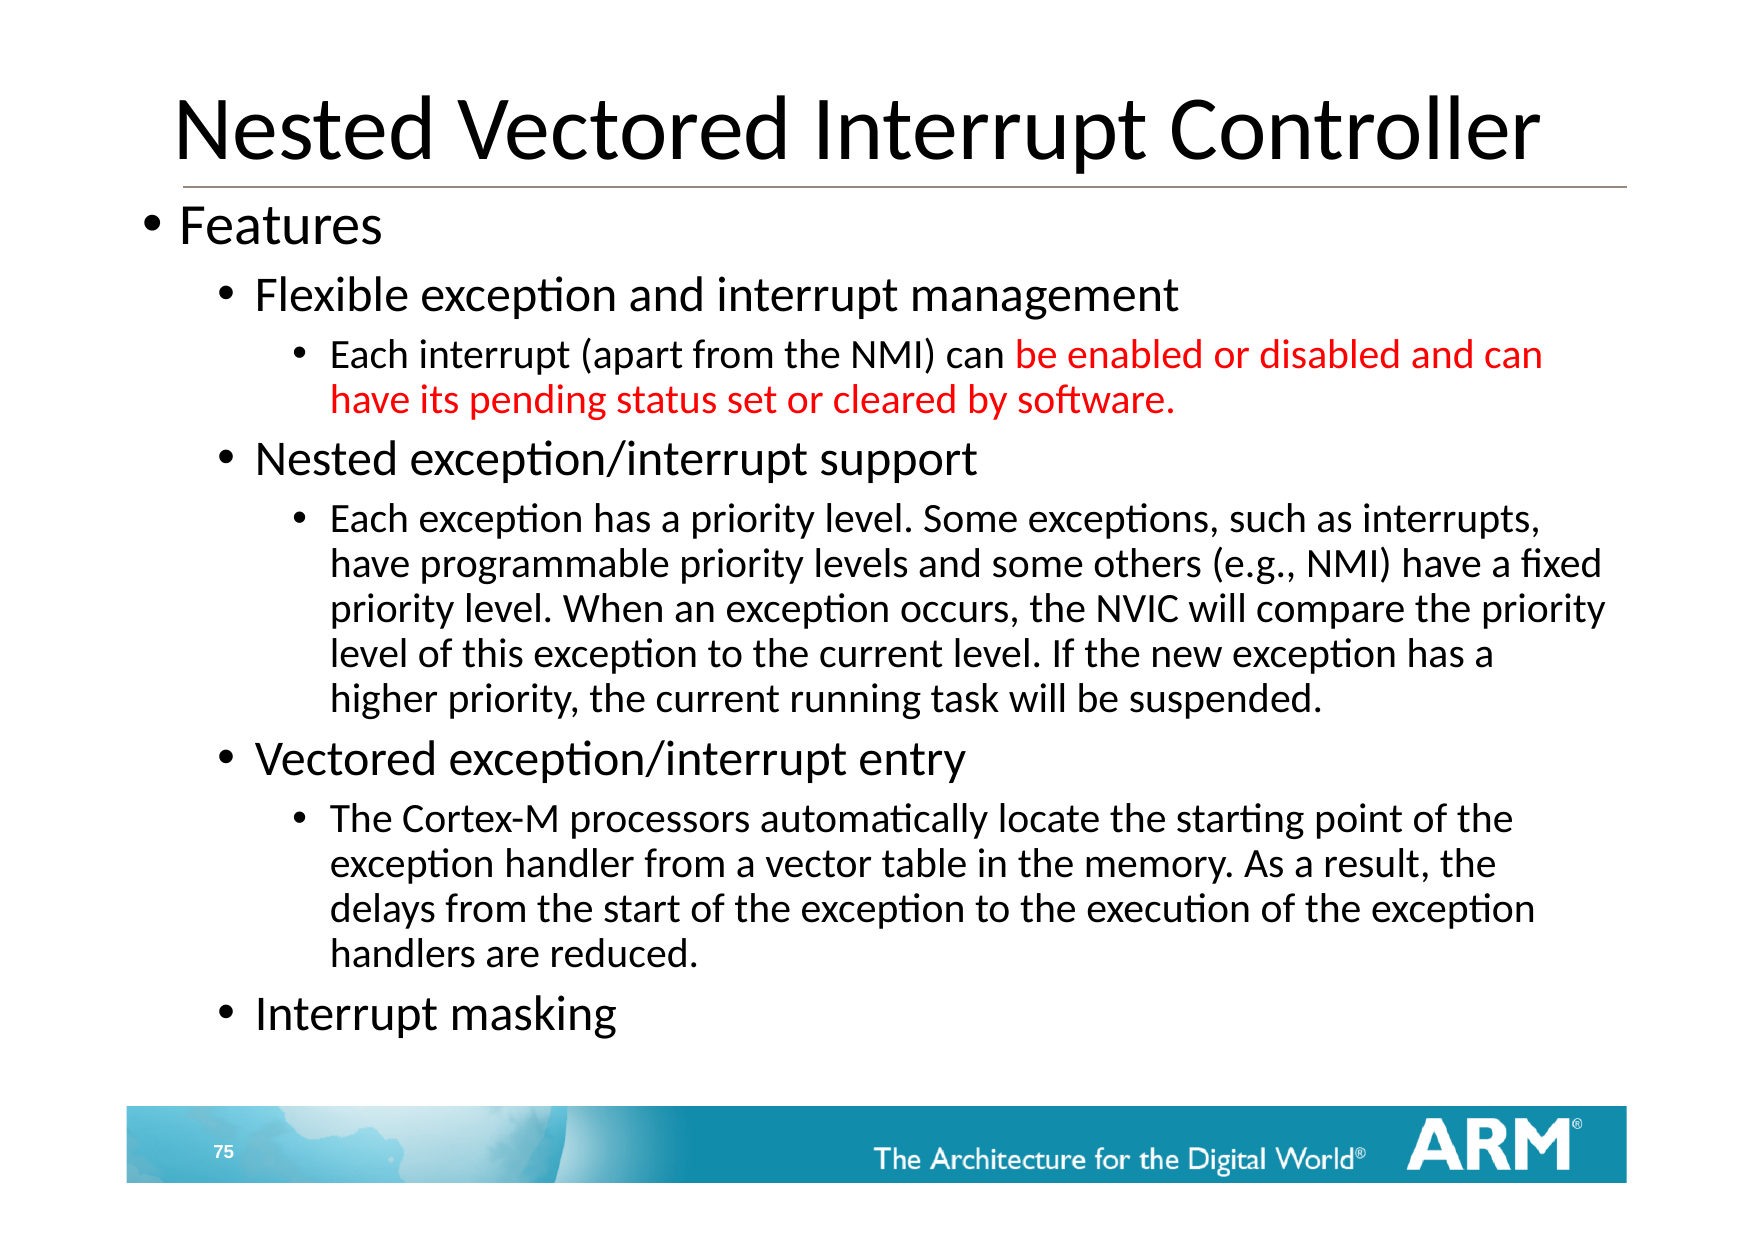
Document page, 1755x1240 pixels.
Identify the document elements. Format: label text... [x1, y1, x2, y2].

slide_number 75 [198, 1139, 287, 1187]
title Nested Vectored Interrupt Controller [173, 80, 1581, 172]
picture [126, 1106, 1627, 1183]
list Features Flexible exception and interrupt management Each interrupt (apart from the NMI) can be enabled or disabled and can have its pending status set or cleared by software. Nested exception/interrupt support Each exception has a priority level. Some exceptions, such as interrupts, have programmable priority levels and some others (e.g., NMI) have a fixed priority level. When an exception occurs, the NVIC will compare the priority level of this exception to the current level. If the new exception has a higher priority, the current running task will be suspended. Vectored exception/interrupt entry The Cortex-M processors automatically locate the starting point of the exception handler from a vector table in the memory. As a result, the delays from the start of the exception to the execution of the exception handlers are reduced. Interrupt masking [142, 194, 1612, 469]
